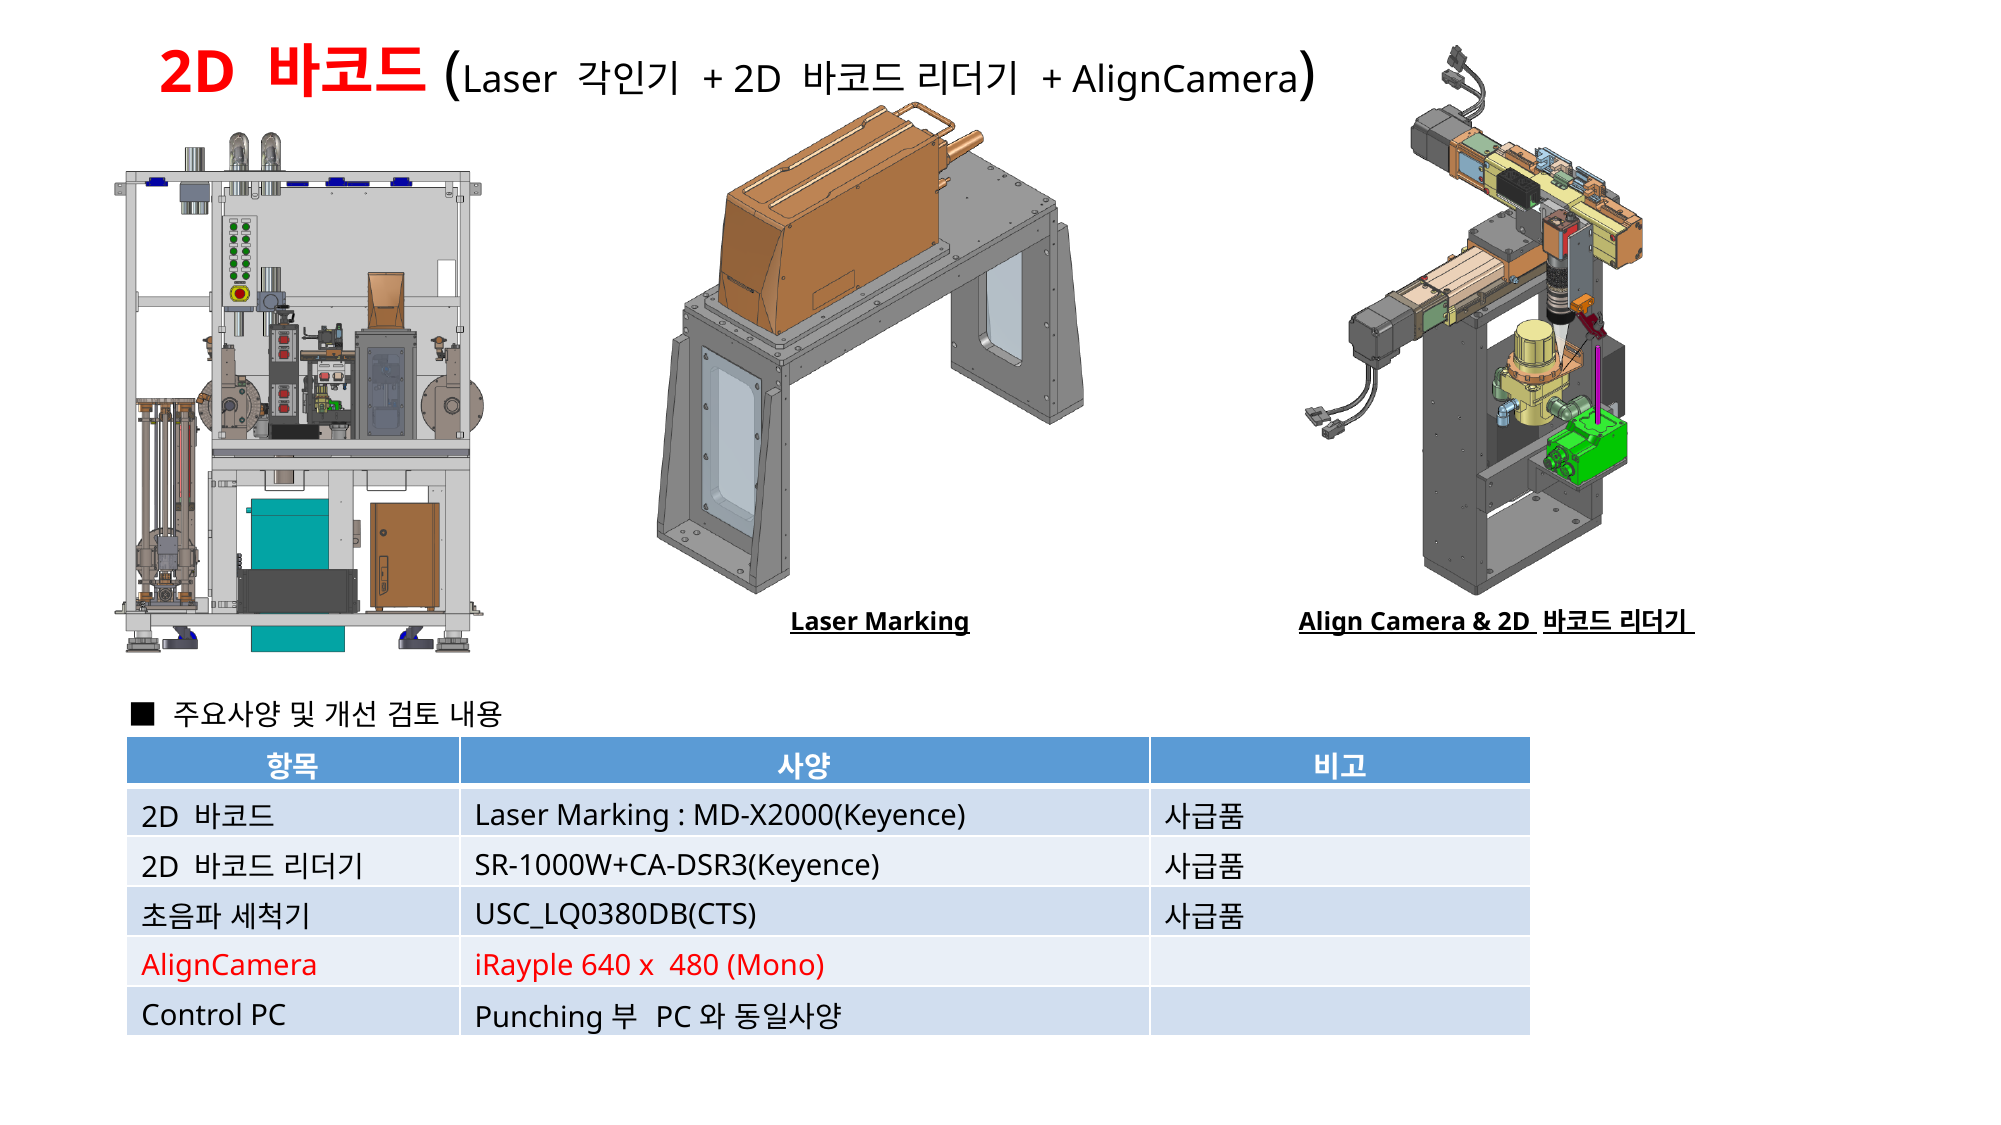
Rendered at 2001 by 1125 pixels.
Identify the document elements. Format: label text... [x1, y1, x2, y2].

picture [114, 132, 484, 653]
table_cell [1151, 937, 1530, 985]
table_cell 사급품 [1151, 887, 1530, 935]
table_cell USC_LQ0380DB(CTS) [461, 887, 1149, 935]
table_header 사양 [461, 737, 1149, 783]
text_box Align Camera & 2D 바코드 리더기 [1277, 598, 1717, 643]
table_cell Laser Marking : MD-X2000(Keyence) [461, 789, 1149, 835]
table_cell [1151, 987, 1530, 1035]
picture [656, 101, 1084, 595]
table_cell Punching부 PC와 동일사양 [461, 987, 1149, 1035]
table_cell 2D 바코드 [127, 789, 459, 835]
table_cell 사급품 [1151, 789, 1530, 835]
table_cell Control PC [127, 987, 459, 1035]
table_cell iRayple 640 x 480 (Mono) [461, 937, 1149, 985]
title 2D 바코드(Laser 각인기 + 2D 바코드 리더기 + AlignCamera) [144, 13, 1842, 128]
text_box Laser Marking [753, 598, 1007, 643]
table_header 항목 [127, 737, 459, 783]
table_cell AlignCamera [127, 937, 459, 985]
table_cell 사급품 [1151, 837, 1530, 885]
table_cell SR-1000W+CA-DSR3(Keyence) [461, 837, 1149, 885]
picture [1304, 45, 1643, 596]
table_cell 초음파 세척기 [127, 887, 459, 935]
table_cell 2D 바코드 리더기 [127, 837, 459, 885]
table_header 비고 [1151, 737, 1530, 783]
text_box ■ 주요사양 및 개선 검토 내용 [114, 688, 557, 739]
